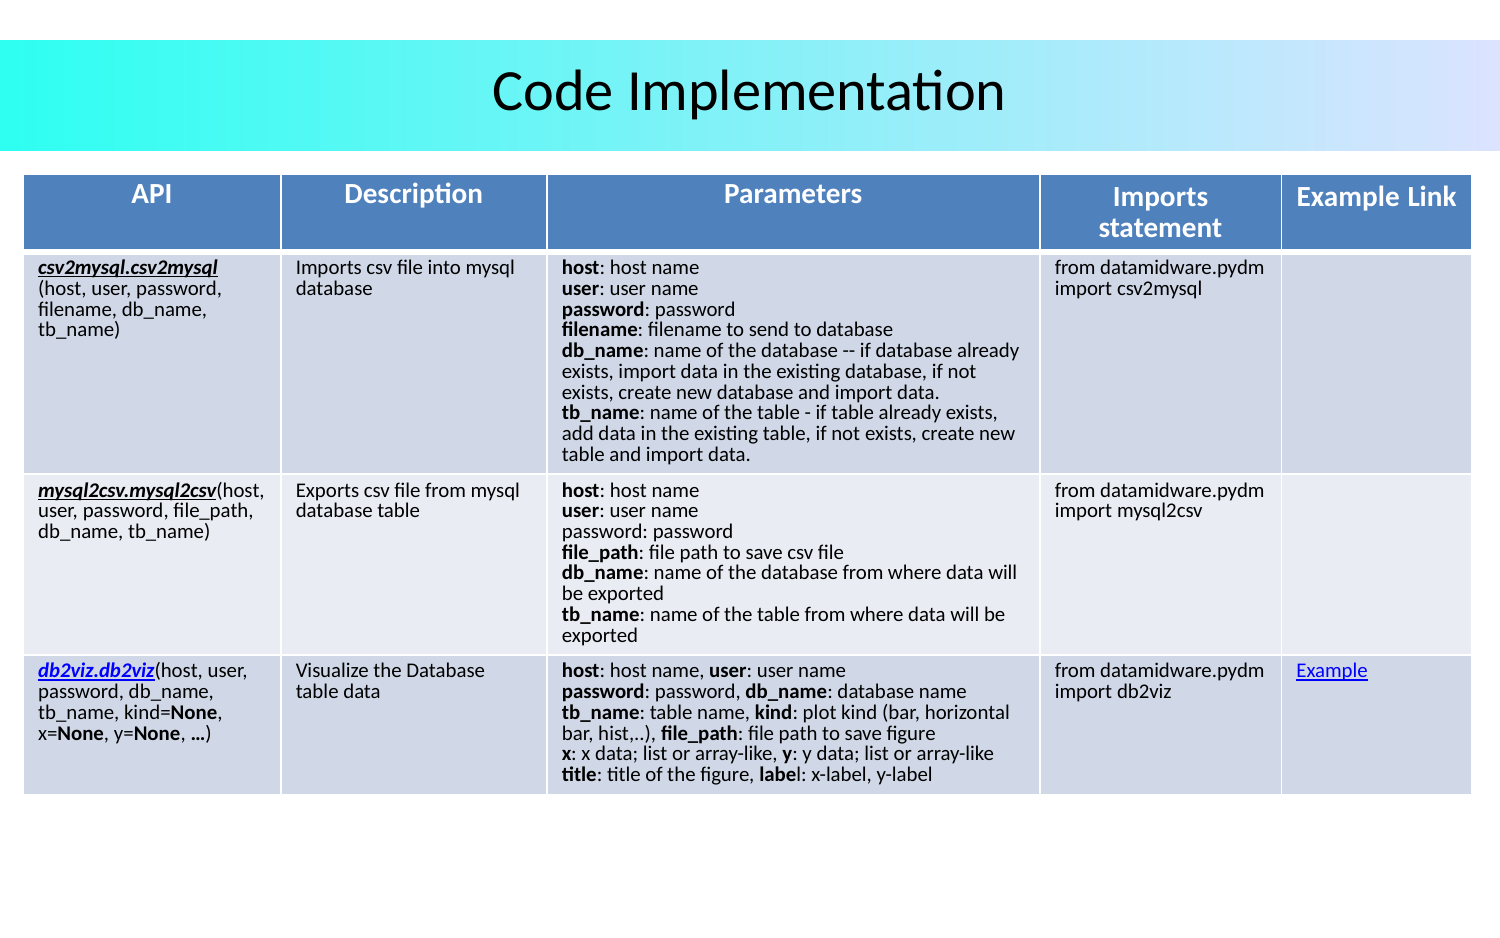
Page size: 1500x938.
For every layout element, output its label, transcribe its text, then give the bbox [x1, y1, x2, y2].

table_cell mysql2csv.mysql2csv(host, user, password, file_path, db_name, tb_name) [24, 475, 280, 654]
table_cell from datamidware.pydm import db2viz [1041, 656, 1281, 794]
table_cell from datamidware.pydm import csv2mysql [1041, 255, 1281, 473]
table_cell Example [1282, 656, 1471, 794]
table_cell Exports csv file from mysql database table [282, 475, 546, 654]
table_cell db2viz.db2viz(host, user, password, db_name, tb_name, kind=None, x=None, y=None, …) [24, 656, 280, 794]
table_cell host: host name user: user name password: password filename: filename to send to database db_name: name of the database -- if database already exists, import data in the existing database, if not exists, create new database and import data. tb_name: name of the table - if table already exists, add data in the existing table, if not exists, create new table and import data. [548, 255, 1039, 473]
table_cell [1282, 475, 1471, 654]
table_cell Visualize the Database table data [282, 656, 546, 794]
table_cell [1282, 255, 1471, 473]
table_cell csv2mysql.csv2mysql(host, user, password, filename, db_name, tb_name) [24, 255, 280, 473]
table_cell host: host name, user: user name password: password, db_name: database name tb_name: table name, kind: plot kind (bar, horizontal bar, hist,..), file_path: file path to save figure x: x data; list or array-like, y: y data; list or array-like title: title of the figure, label: x-label, y-label [548, 656, 1039, 794]
table_cell from datamidware.pydm import mysql2csv [1041, 475, 1281, 654]
table_header API [24, 175, 280, 249]
table_header Imports statement [1041, 175, 1281, 249]
table_cell host: host name user: user name password: password file_path: file path to save csv file db_name: name of the database from where data will be exported tb_name: name of the table from where data will be exported [548, 475, 1039, 654]
table_header Parameters [548, 175, 1039, 249]
table_cell Imports csv file into mysql database [282, 255, 546, 473]
table_header Description [282, 175, 546, 249]
table_header Example Link [1282, 175, 1471, 249]
title Code Implementation [18, 40, 1482, 151]
